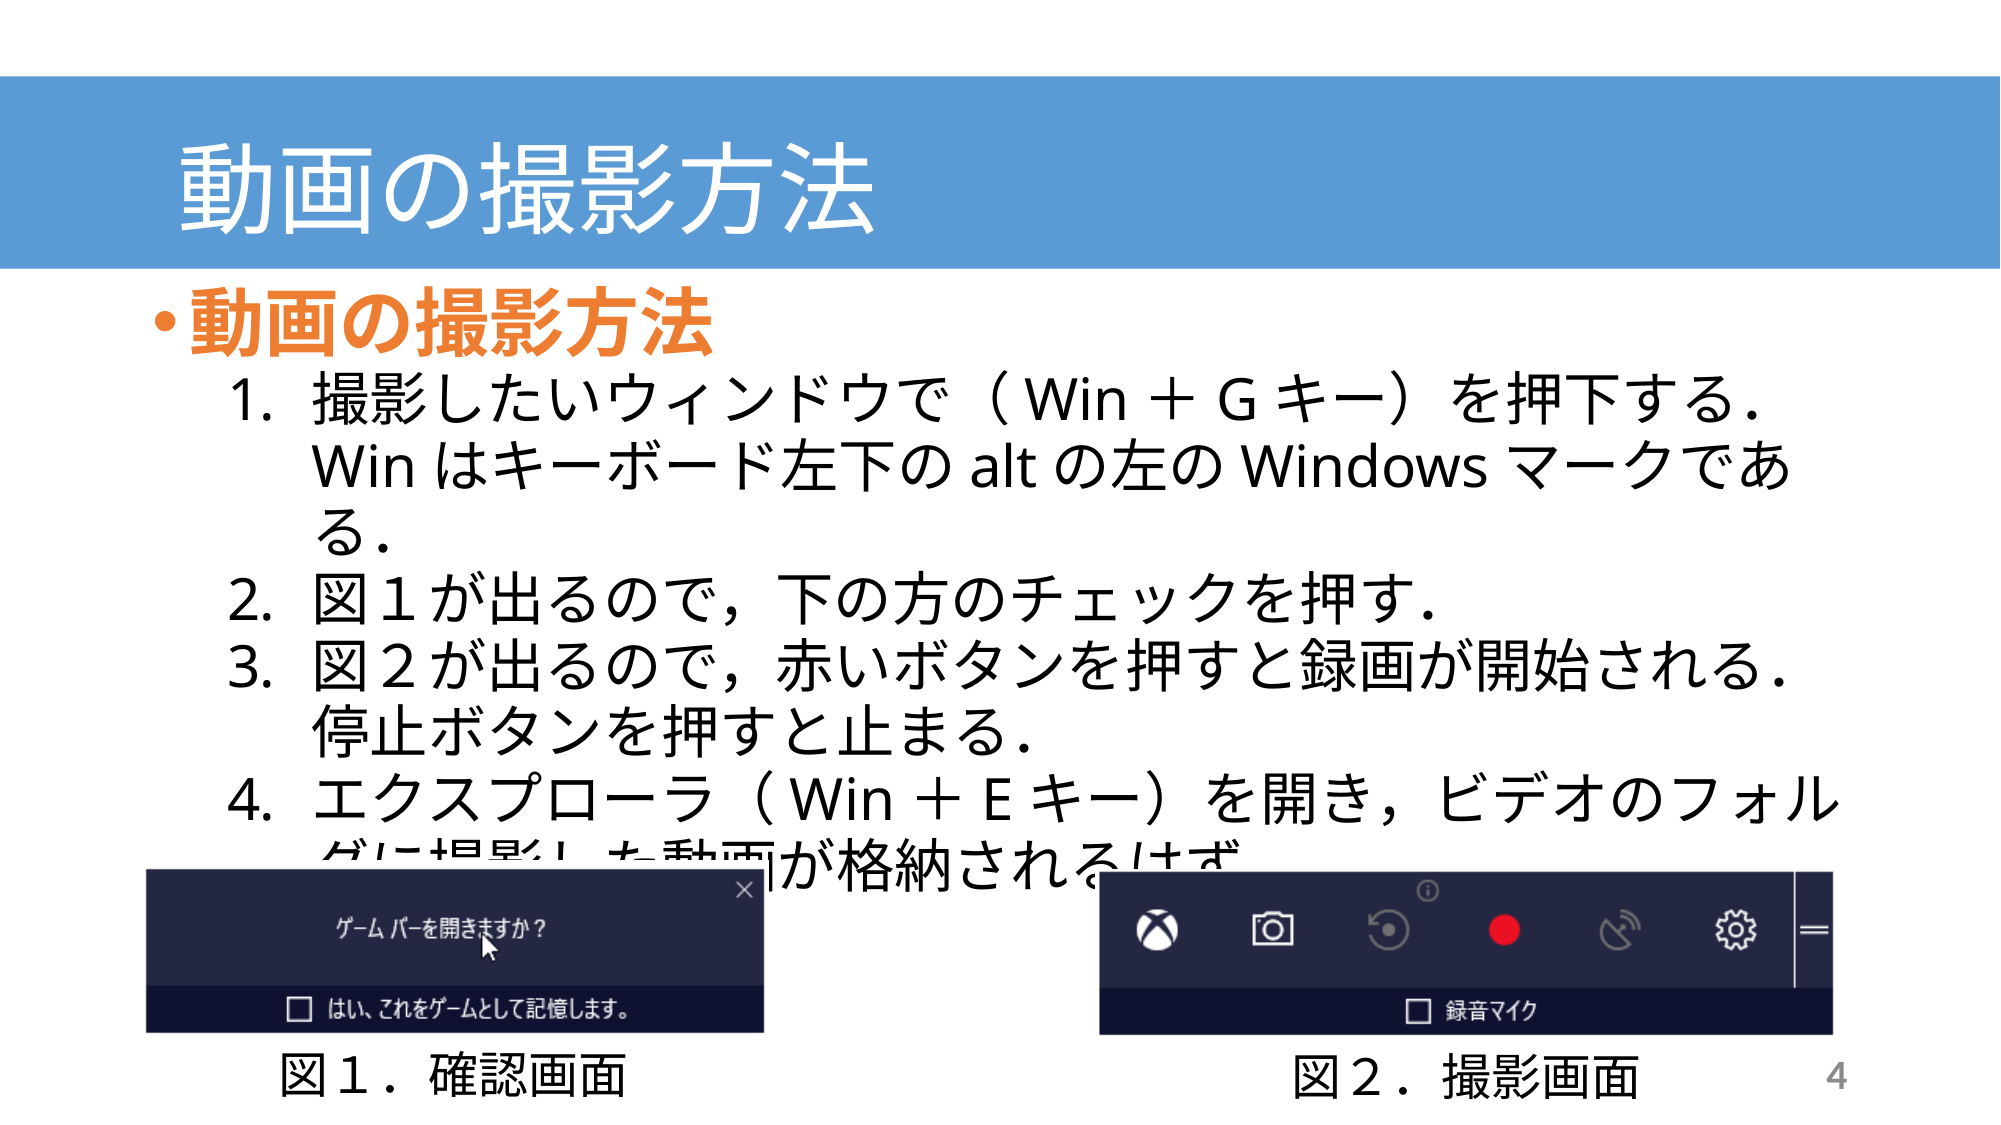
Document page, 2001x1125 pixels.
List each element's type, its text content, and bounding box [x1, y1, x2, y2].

text_box 図１．確認画面 [263, 1041, 643, 1111]
text_box 動画の撮影方法 [162, 84, 1888, 303]
slide_number 4 [1657, 1042, 1863, 1103]
picture [137, 860, 769, 1041]
text_box 図２．撮影画面 [1276, 1043, 1657, 1114]
list 動画の撮影方法 撮影したいウィンドウで（Win＋Gキー）を押下する．Winはキーボード左下のaltの左のWindowsマークである． 図１が出るので，下の方のチェックを押す． 図２が出るので，赤いボタンを押すと録画が開始される．停止ボタンを押すと止まる． エクスプローラ（Win＋Eキー）を開き，ビデオのフォルダに撮影した動画が格納されるはず． [137, 283, 1863, 1125]
text_box [0, 75, 2000, 270]
picture [1095, 869, 1838, 1043]
